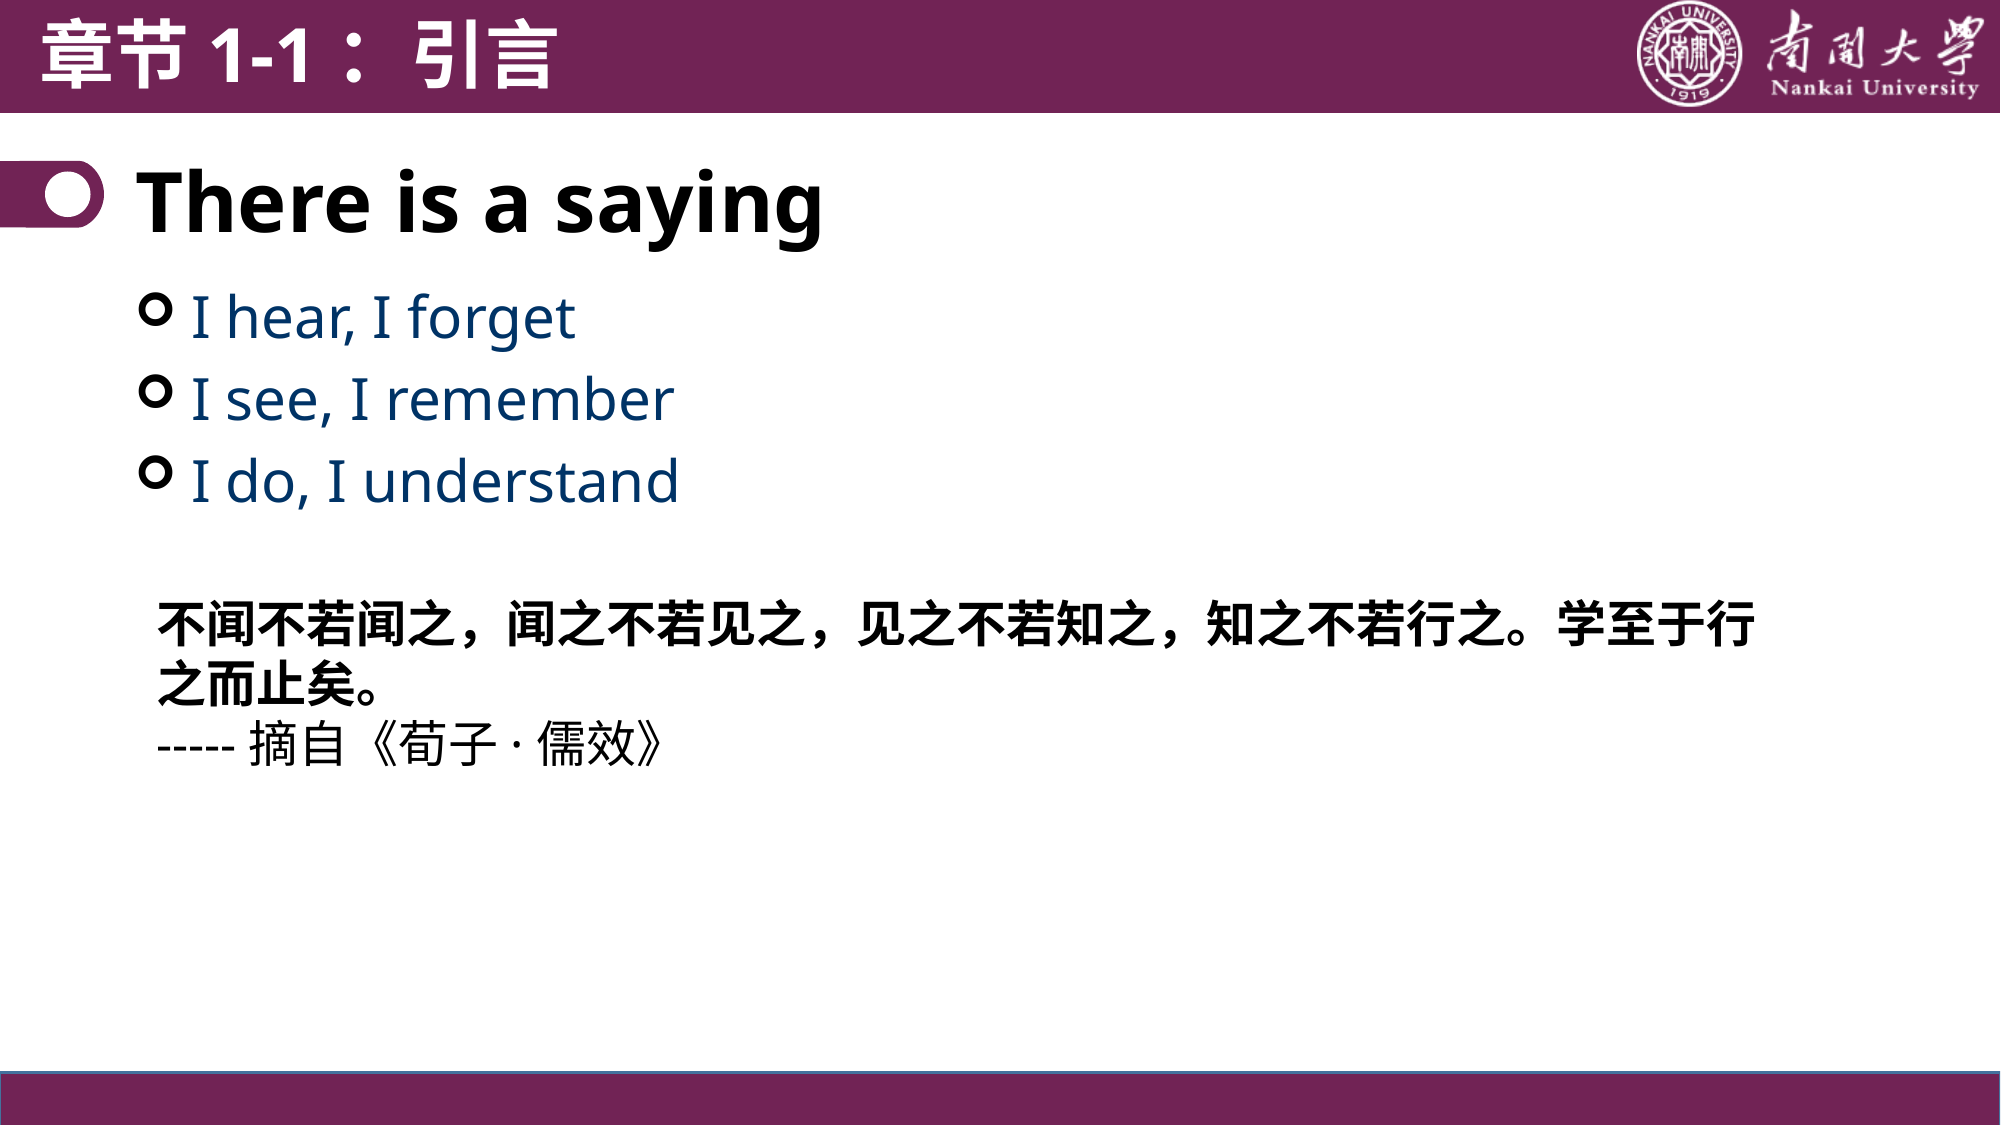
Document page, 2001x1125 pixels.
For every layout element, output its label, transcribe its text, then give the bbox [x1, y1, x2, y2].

text_box 章节1-1：引言 [24, 0, 1025, 116]
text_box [0, 160, 104, 228]
picture [1637, 0, 2001, 110]
text_box I hear, I forget I see, I remember I do, I understand [119, 272, 1483, 571]
text_box 不闻不若闻之，闻之不若见之，见之不若知之，知之不若行之。学至于行之而止矣。 -----摘自《荀子·儒效》 [141, 585, 1819, 781]
title There is a saying [120, 130, 1620, 259]
